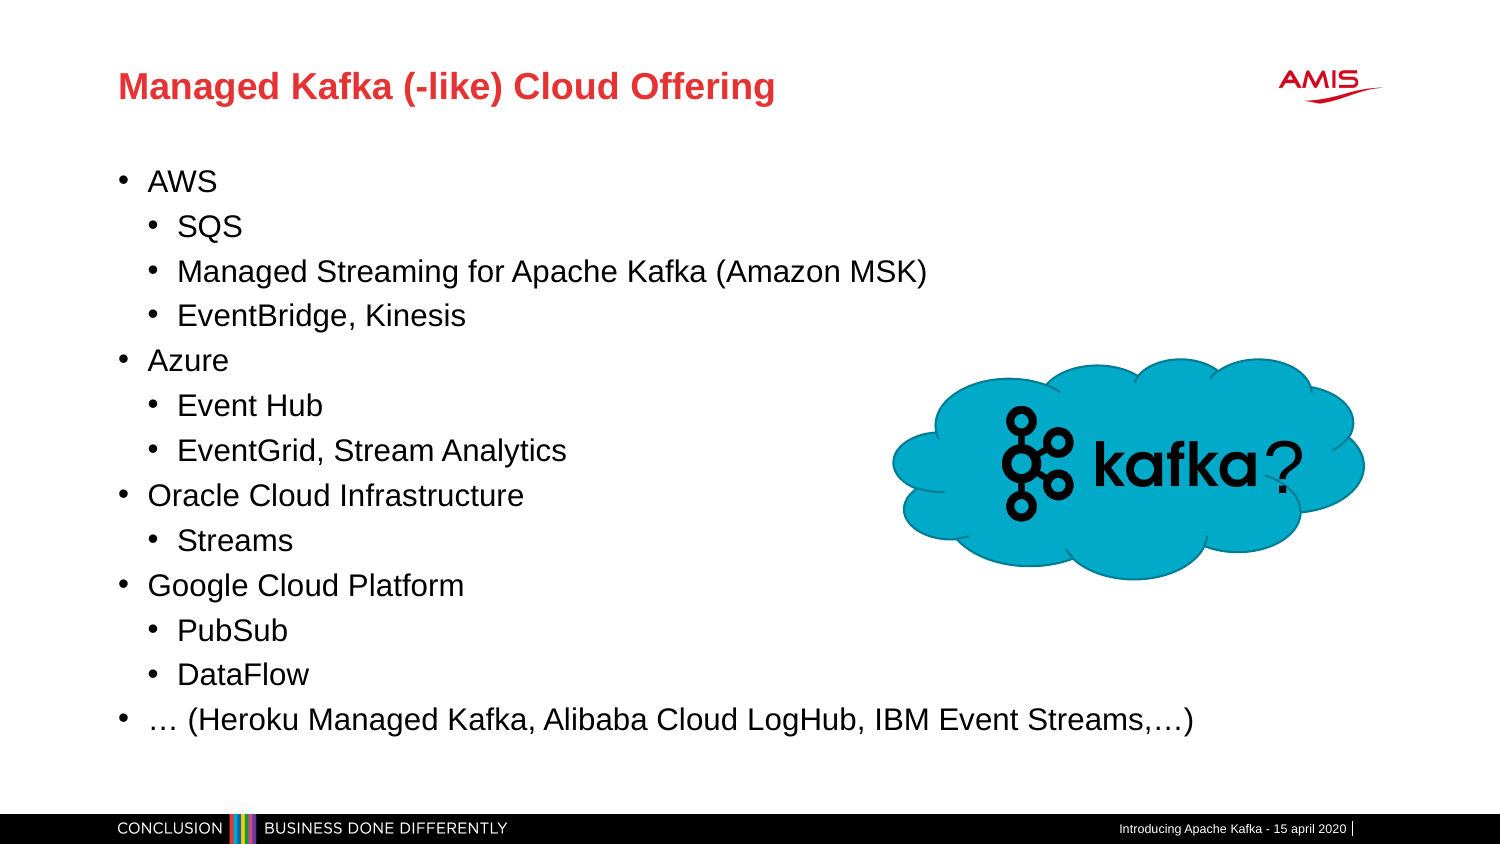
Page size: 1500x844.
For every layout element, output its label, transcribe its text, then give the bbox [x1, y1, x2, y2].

text_box [892, 358, 1365, 581]
footer Introducing Apache Kafka - 15 april 2020 [814, 820, 1347, 839]
list AWS SQS Managed Streaming for Apache Kafka (Amazon MSK) EventBridge, Kinesis Azure Event Hub EventGrid, Stream Analytics Oracle Cloud Infrastructure Streams Google Cloud Platform PubSub DataFlow … (Heroku Managed Kafka, Alibaba Cloud LogHub, IBM Event Streams,…) [118, 153, 1205, 774]
title Managed Kafka (-like) Cloud Offering [118, 47, 1205, 130]
text_box ? [1274, 418, 1306, 509]
picture [0, 814, 236, 844]
picture [983, 387, 1274, 540]
picture [1205, 58, 1388, 106]
picture [239, 814, 1500, 844]
